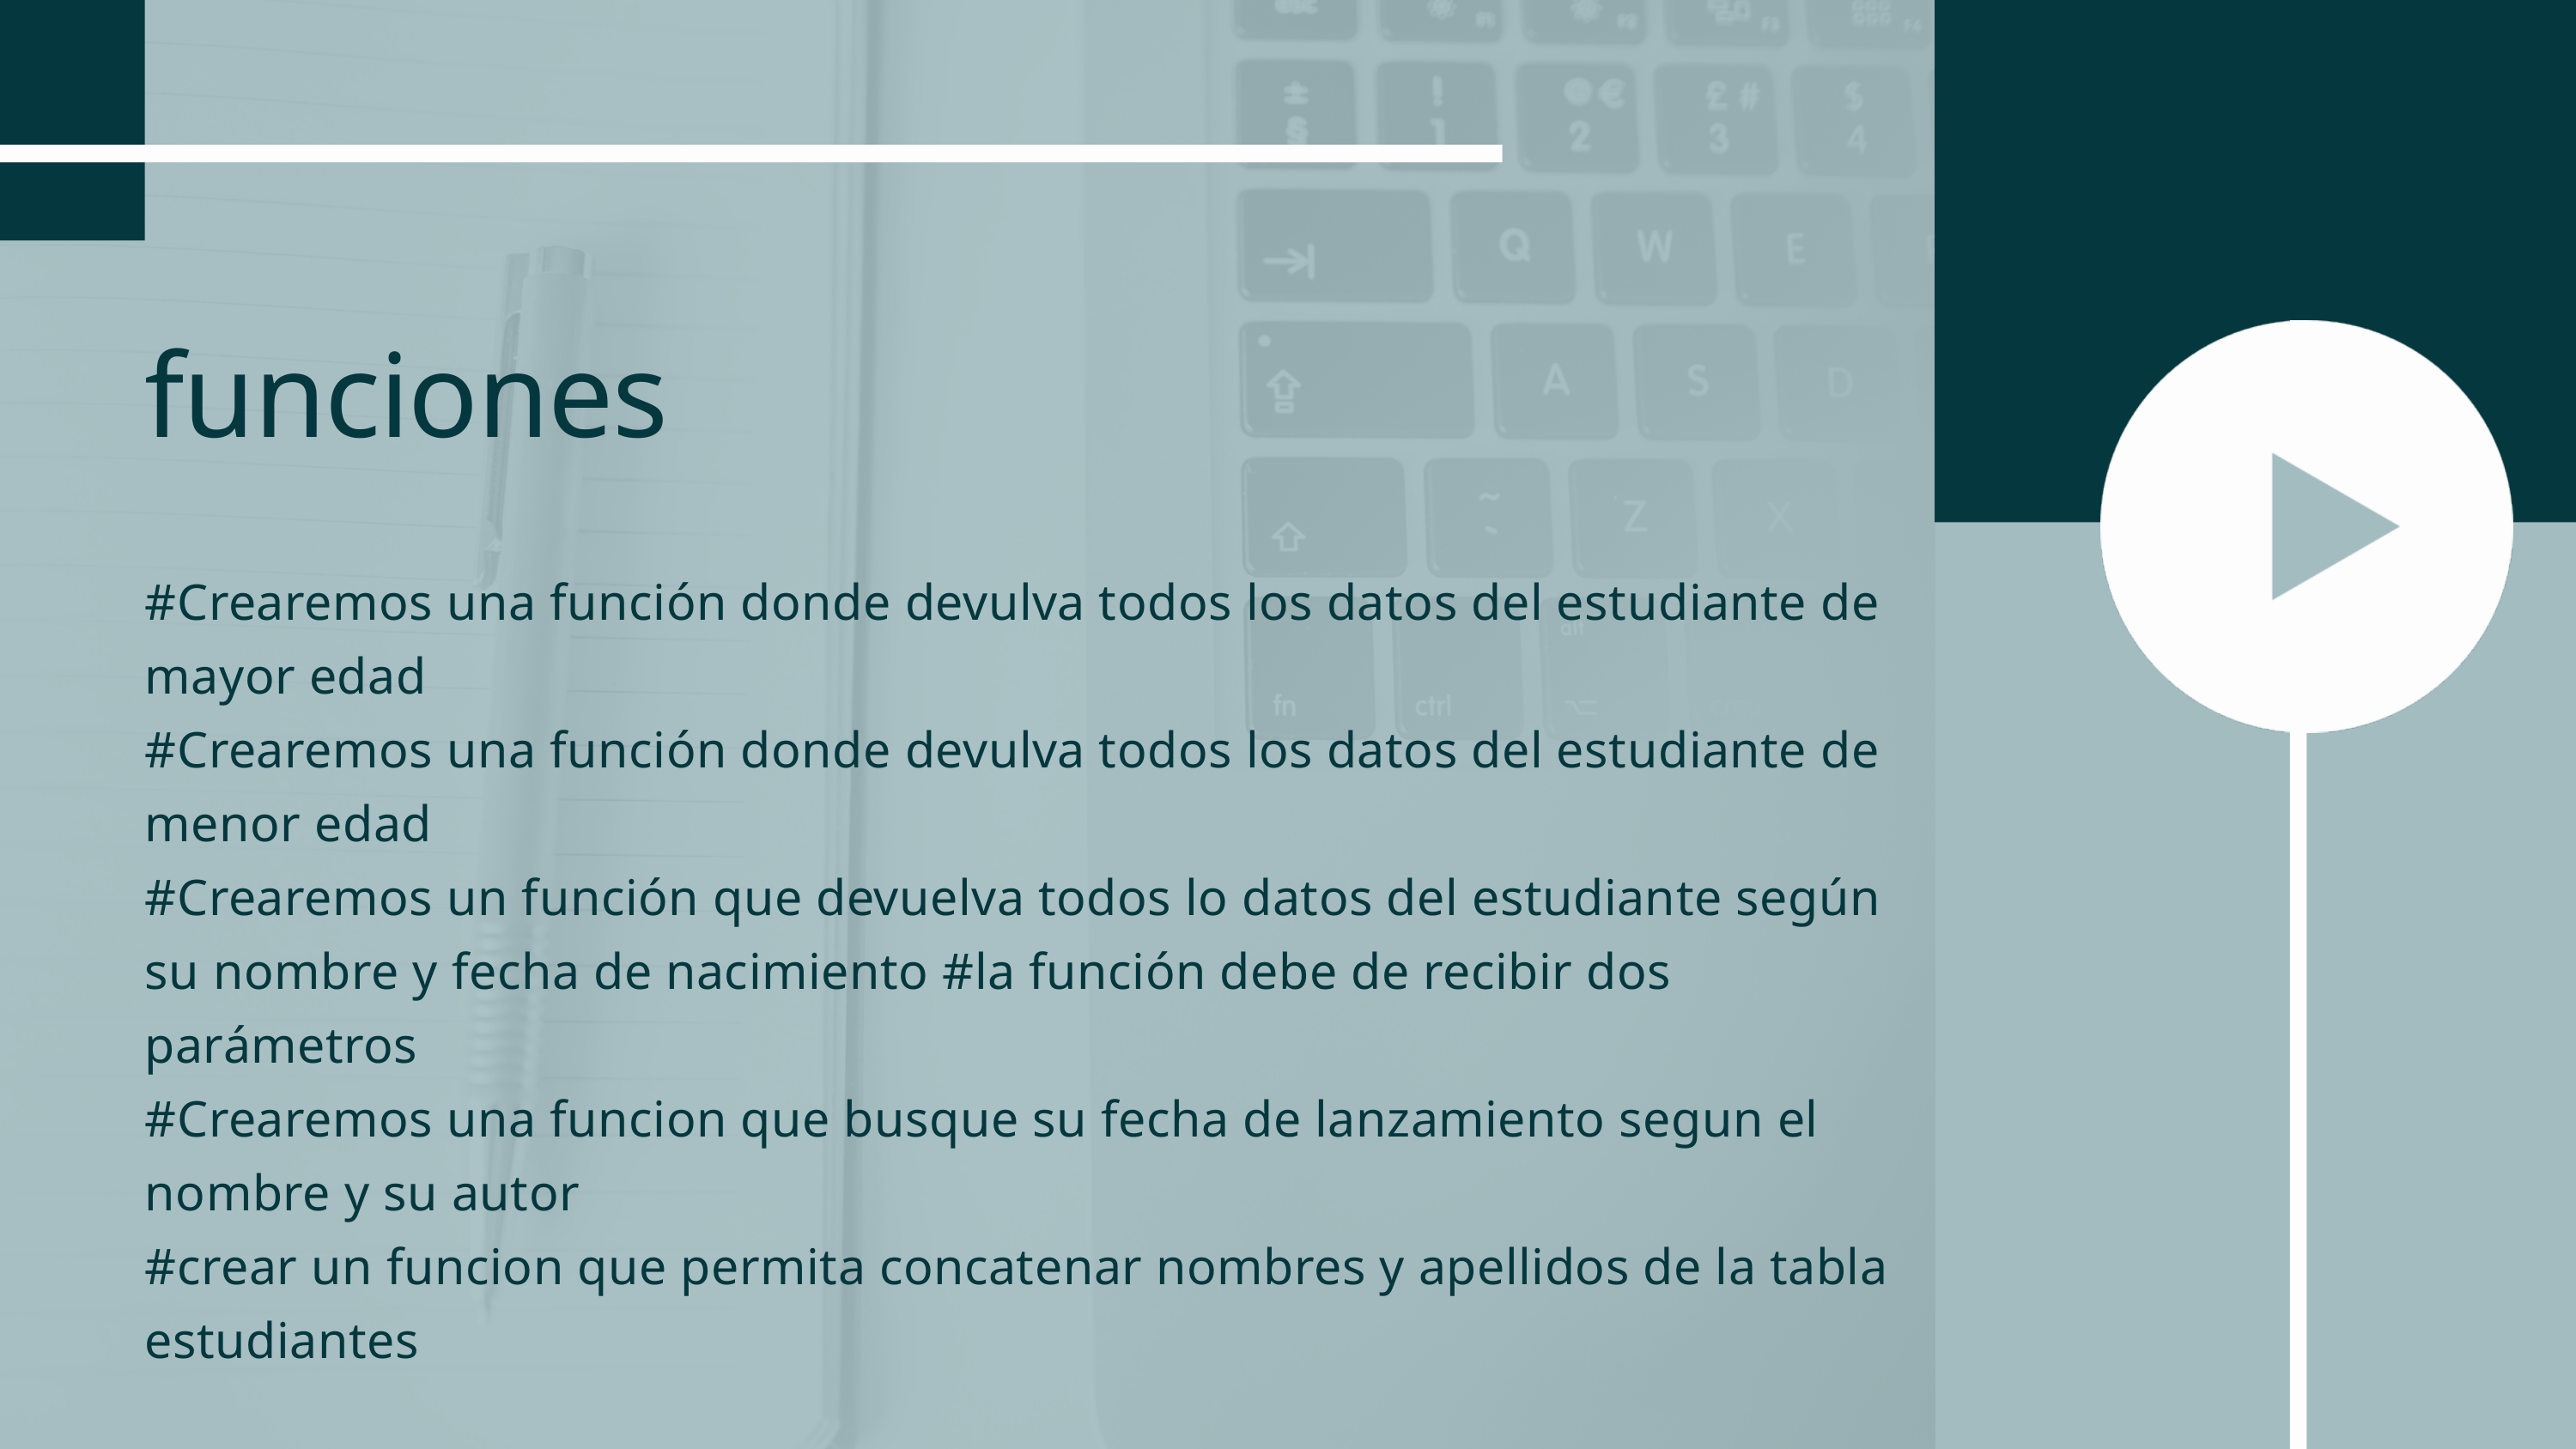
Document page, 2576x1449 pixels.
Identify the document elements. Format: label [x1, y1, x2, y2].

text_box [144, 309, 1935, 1345]
text_box [2289, 741, 2307, 1449]
picture [2100, 319, 2513, 733]
picture [0, 0, 1935, 1449]
text_box [1936, 0, 2576, 523]
